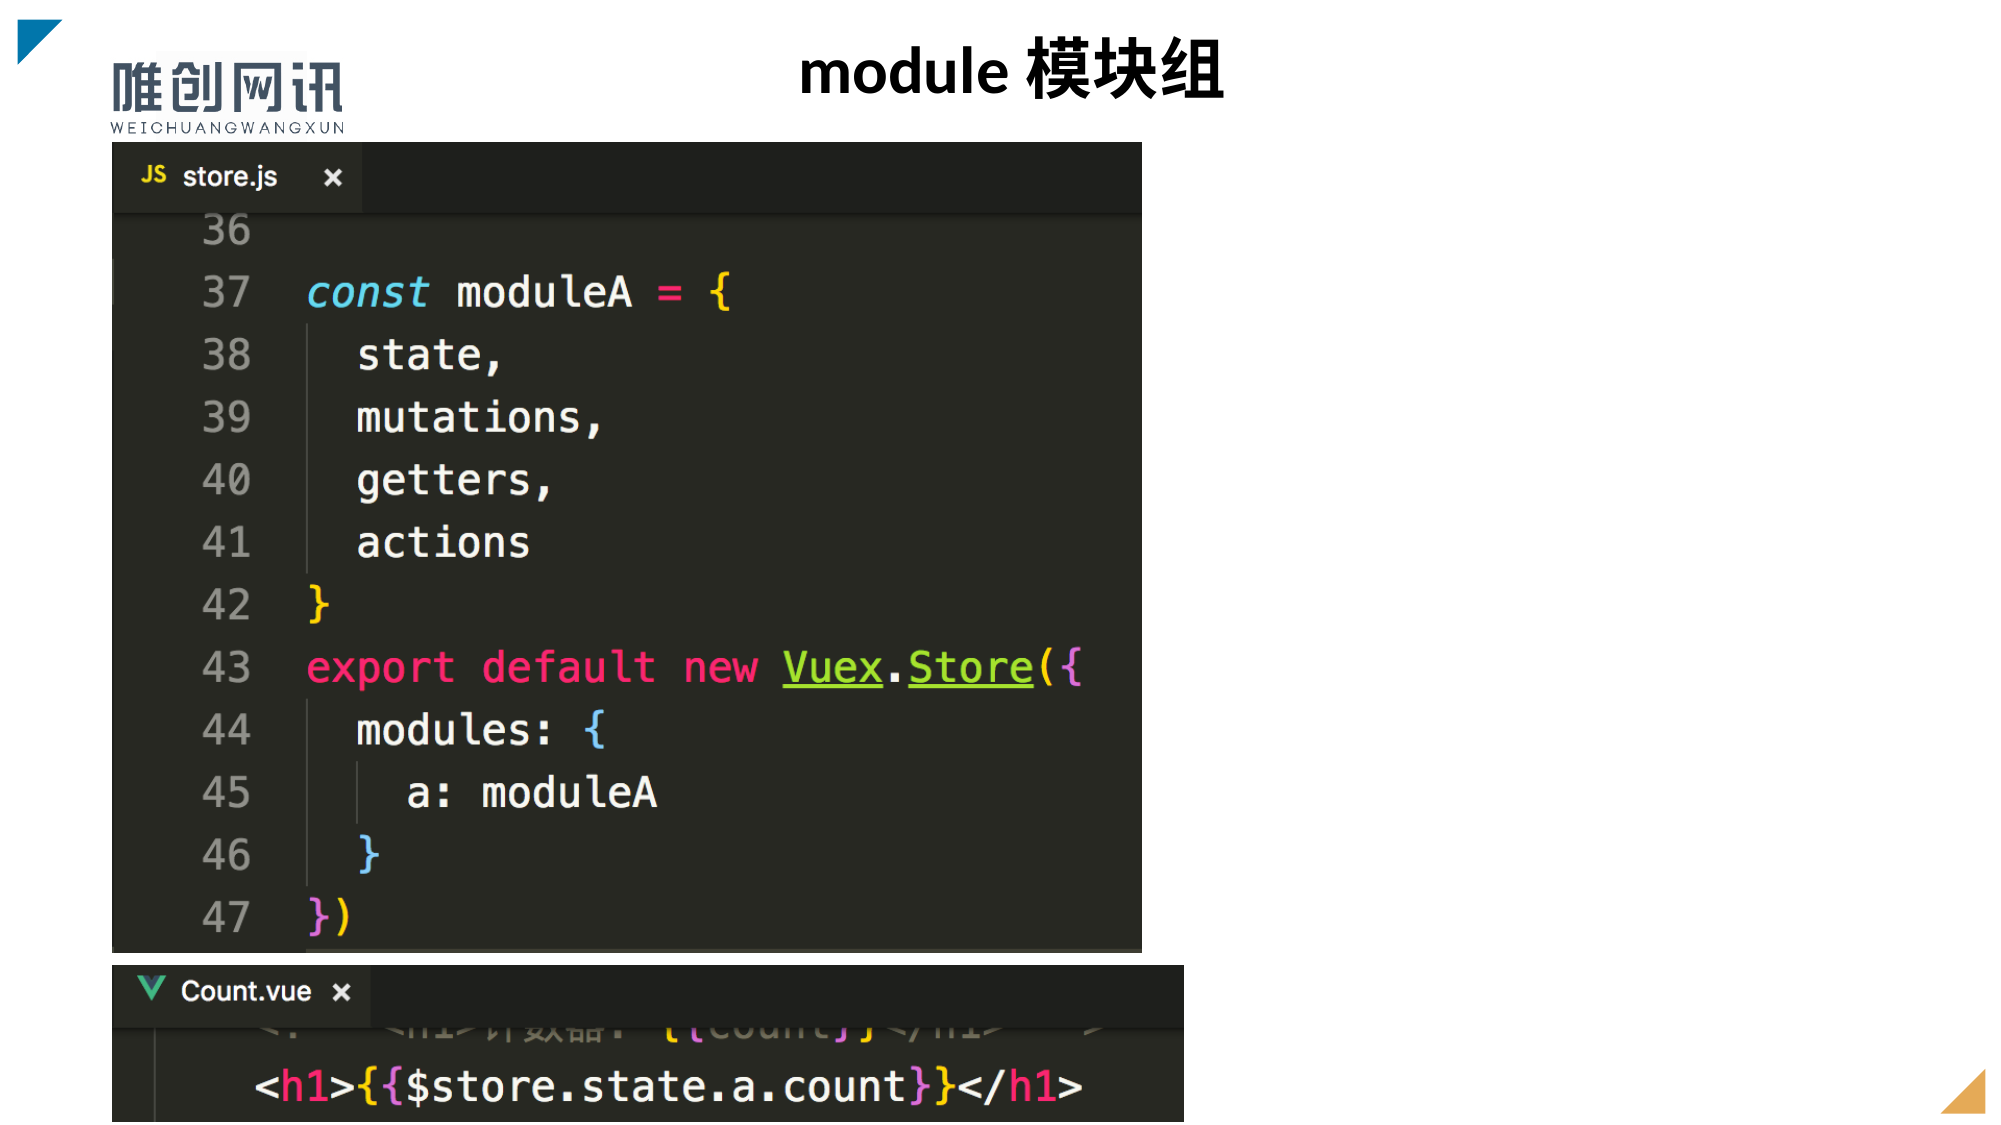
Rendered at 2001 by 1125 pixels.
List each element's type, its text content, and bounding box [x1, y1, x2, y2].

text_box module模块组 [490, 19, 1535, 115]
text_box [1940, 1068, 1986, 1114]
text_box [17, 19, 63, 65]
picture [112, 965, 1184, 1122]
picture [89, 51, 1142, 953]
